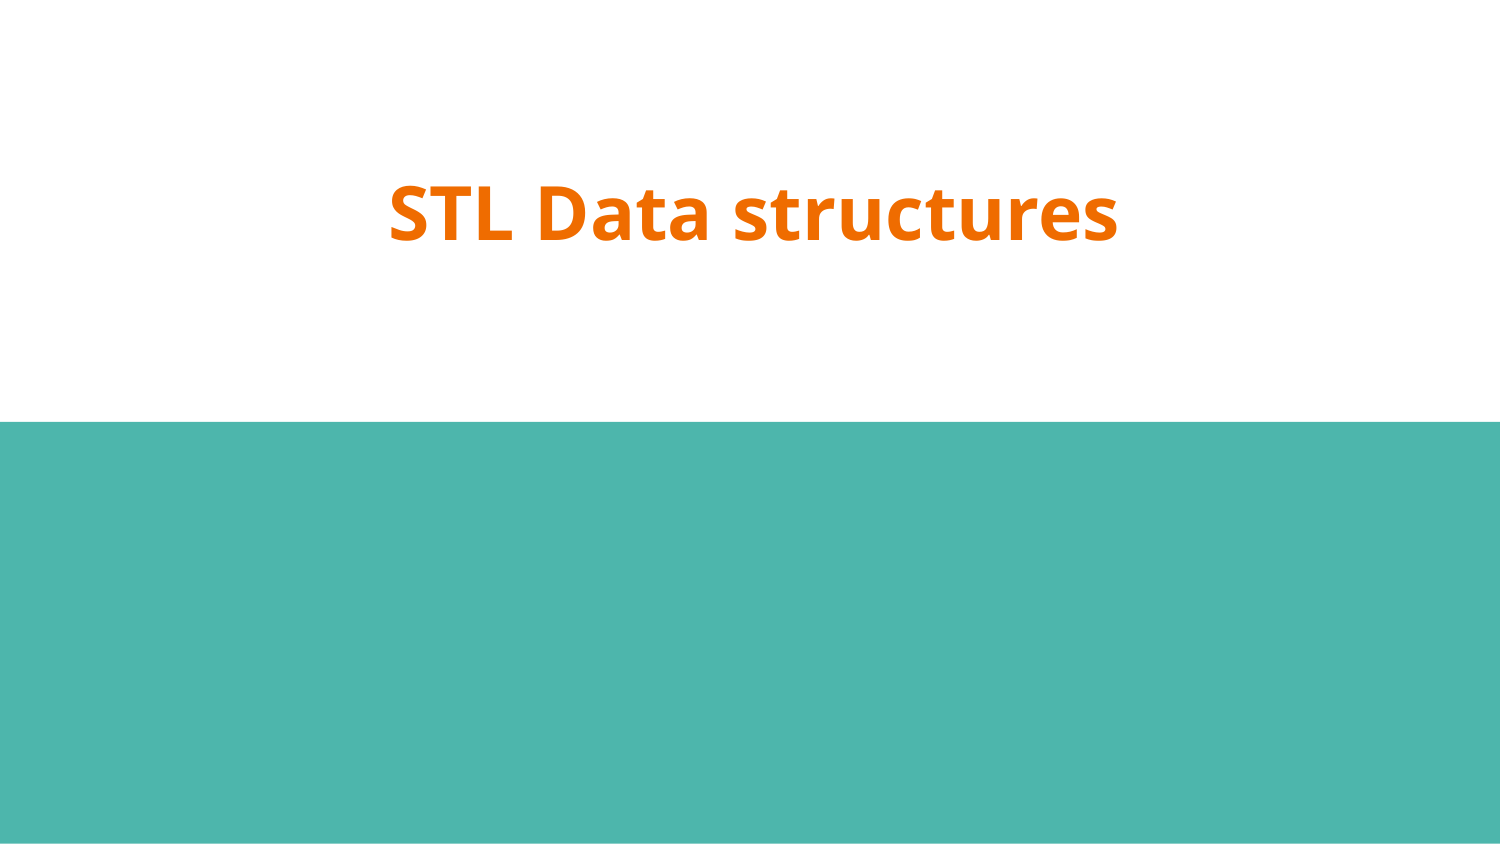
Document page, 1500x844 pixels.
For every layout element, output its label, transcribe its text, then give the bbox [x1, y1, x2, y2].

title STL Data structures [51, 133, 1458, 289]
